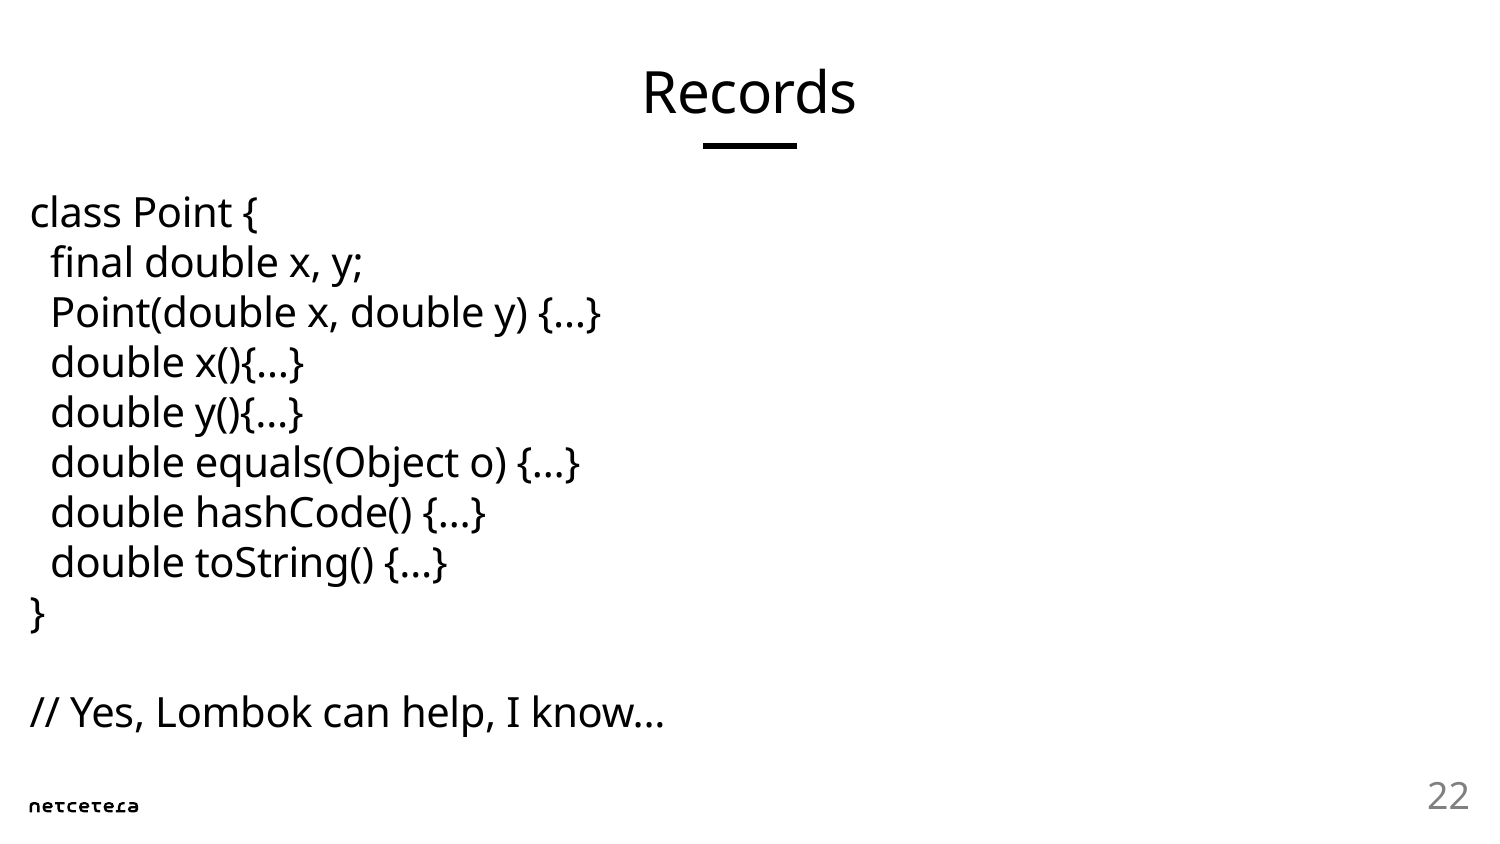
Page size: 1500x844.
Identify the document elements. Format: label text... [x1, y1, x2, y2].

slide_number 22 [1401, 779, 1471, 824]
list class Point { final double x, y; Point(double x, double y) {…} double x(){…} double y(){…} double equals(Object o) {…} double hashCode() {…} double toString() {…} } // Yes, Lombok can help, I know... [29, 185, 1471, 771]
title Records [29, 32, 1471, 127]
